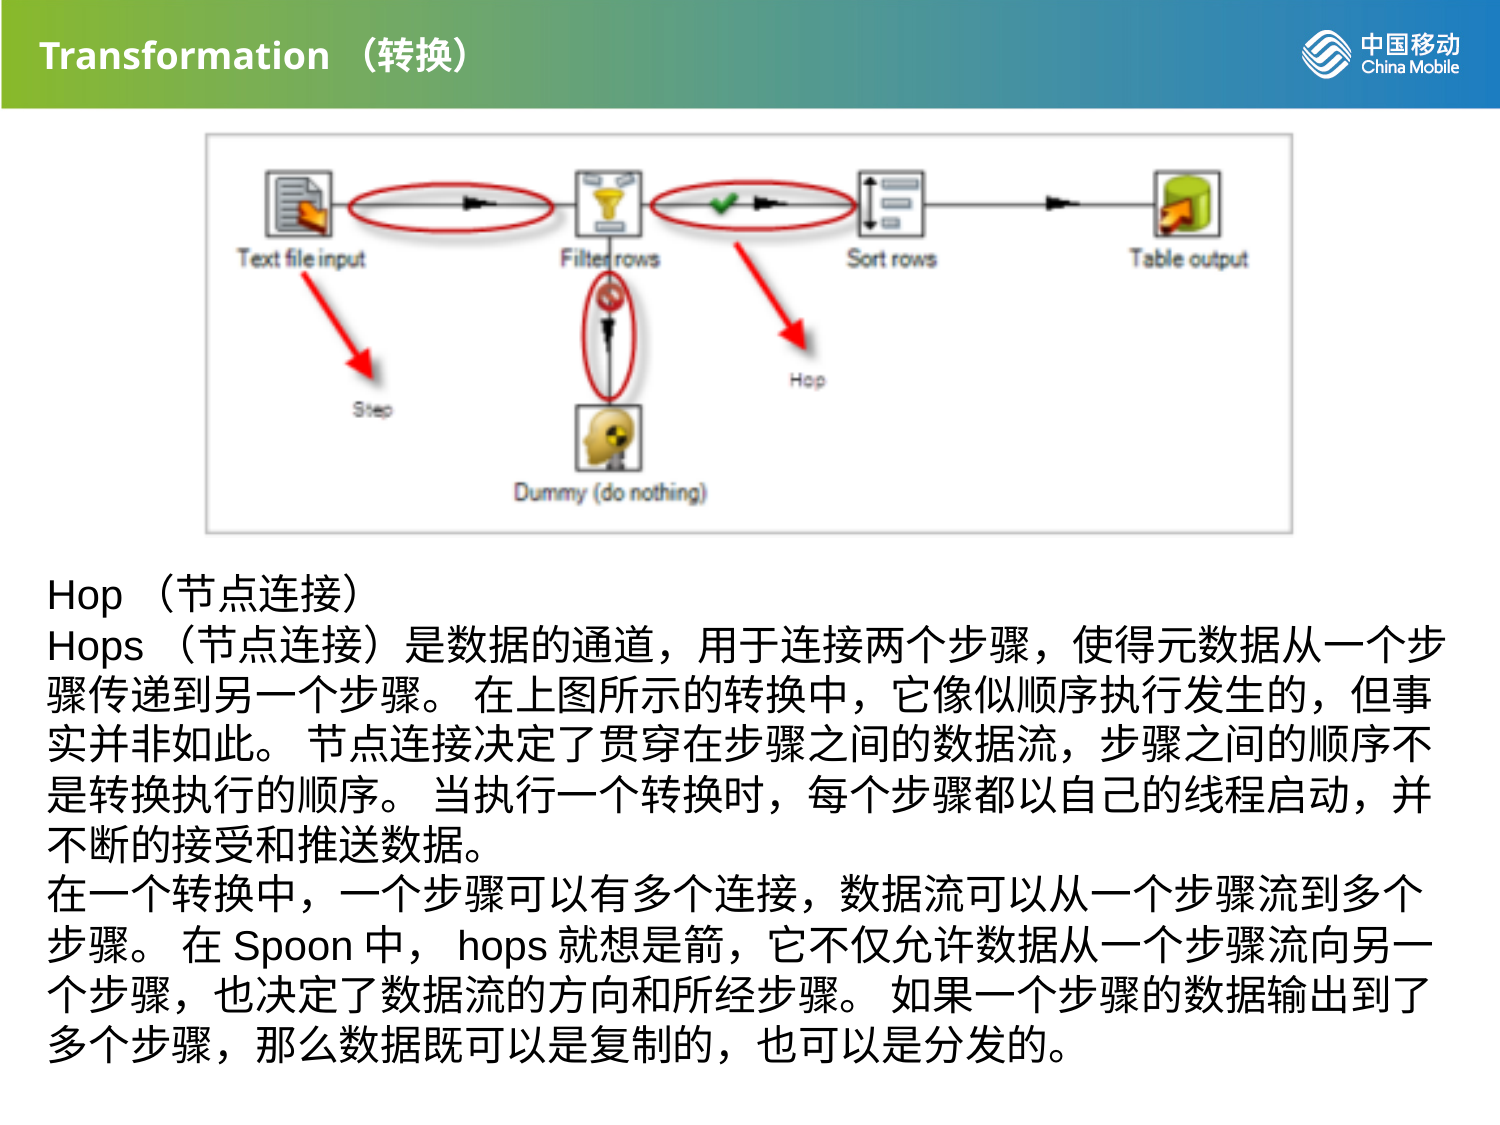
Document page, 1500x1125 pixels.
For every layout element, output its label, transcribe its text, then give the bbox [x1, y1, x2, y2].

text_box Transformation（转换） [31, 24, 1454, 85]
picture [0, 0, 1500, 1125]
text_box Hop（节点连接） Hops（节点连接）是数据的通道，用于连接两个步骤，使得元数据从一个步骤传递到另一个步骤。 在上图所示的转换中，它像似顺序执行发生的，但事实并非如此。 节点连接决定了贯穿在步骤之间的数据流，步骤之间的顺序不是转换执行的顺序。 当执行一个转换时，每个步骤都以自己的线程启动，并不断的接受和推送数据。 在一个转换中，一个步骤可以有多个连接，数据流可以从一个步骤流到多个步骤。 在Spoon中，hops就想是箭，它不仅允许数据从一个步骤流向另一个步骤，也决定了数据流的方向和所经步骤。 如果一个步骤的数据输出到了多个步骤，那么数据既可以是复制的，也可以是分发的。 [39, 560, 1461, 1076]
